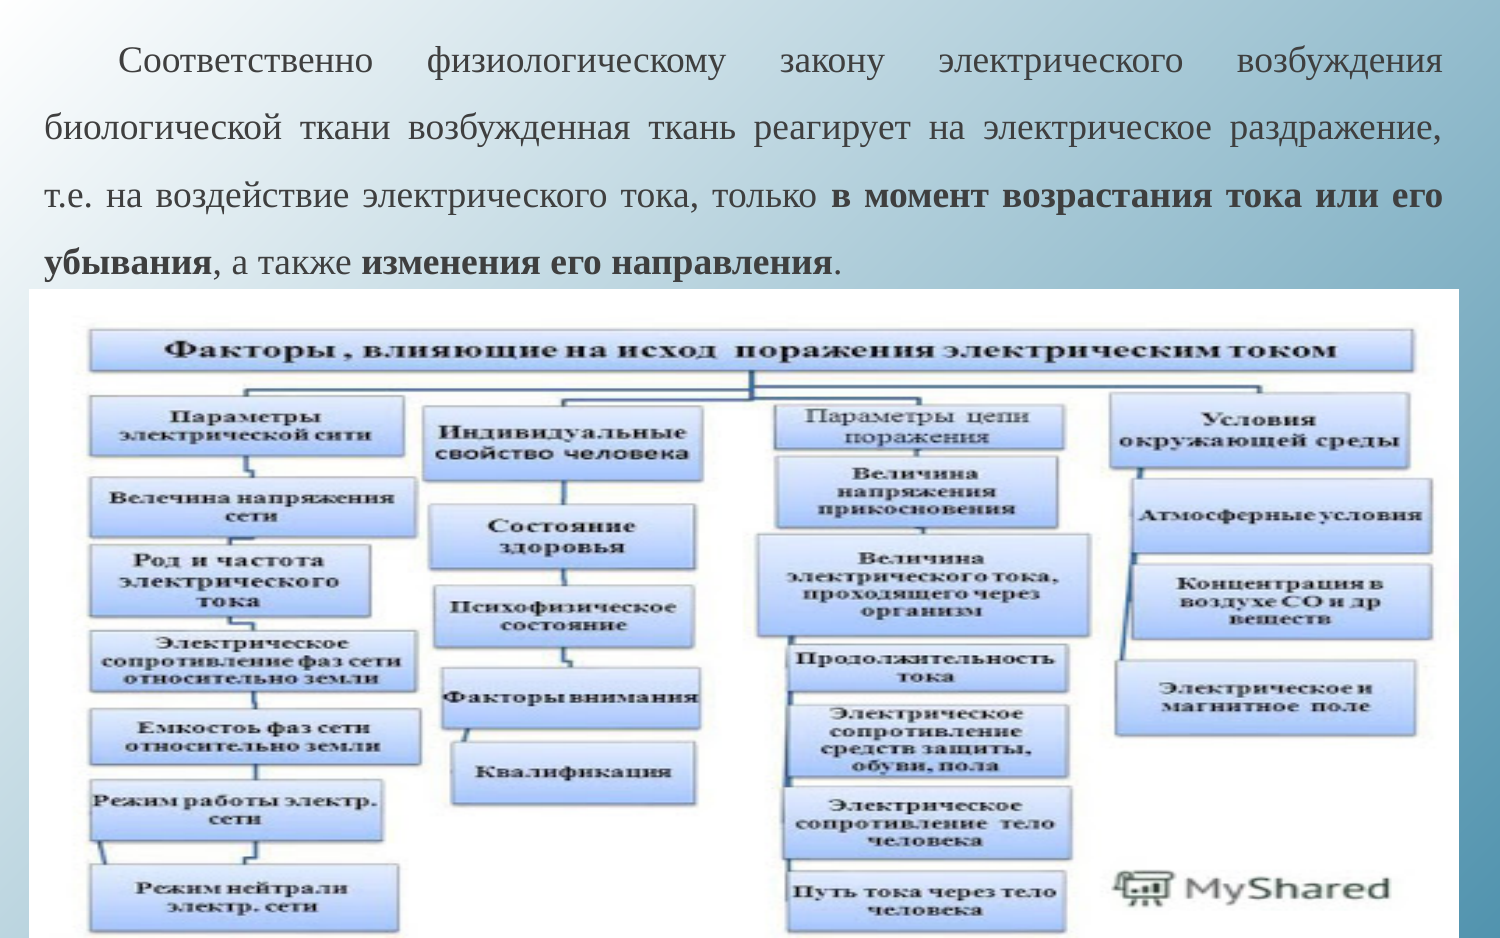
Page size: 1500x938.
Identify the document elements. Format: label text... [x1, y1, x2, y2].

text_box Соответственно физиологическому закону электрического возбуждения биологической ткани возбужденная ткань реагирует на электрическое раздражение, т.е. на воздействие электрического тока, только в момент возрастания тока или его убывания, а также изменения его направления. [29, 4, 1459, 289]
picture [29, 289, 1459, 938]
